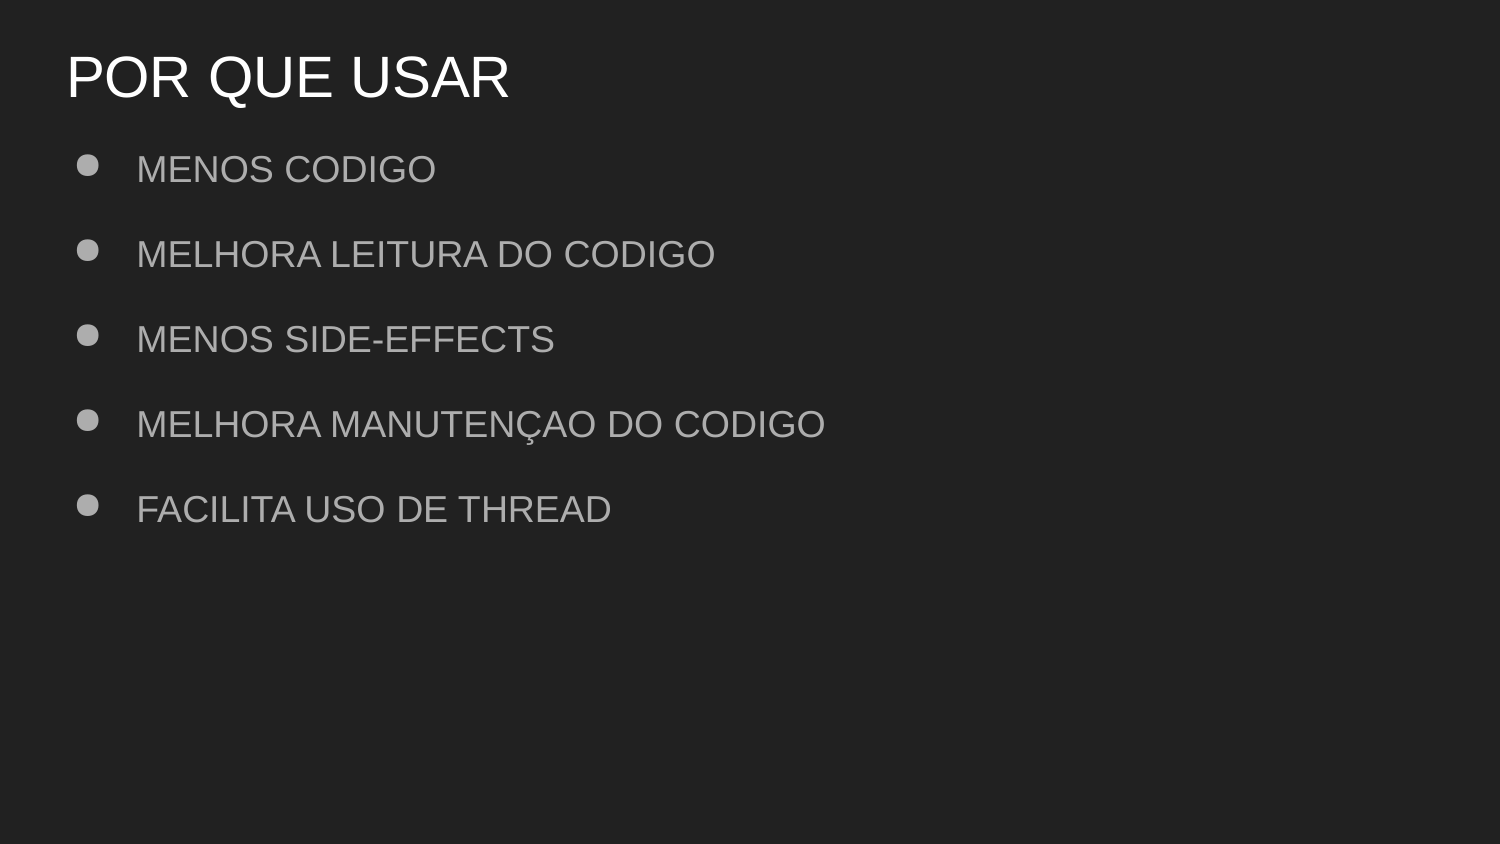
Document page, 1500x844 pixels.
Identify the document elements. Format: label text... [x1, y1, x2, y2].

title POR QUE USAR [51, 24, 1449, 119]
list MENOS CODIGO MELHORA LEITURA DO CODIGO MENOS SIDE-EFFECTS MELHORA MANUTENÇAO DO CODIGO FACILITA USO DE THREAD [40, 44, 1368, 576]
